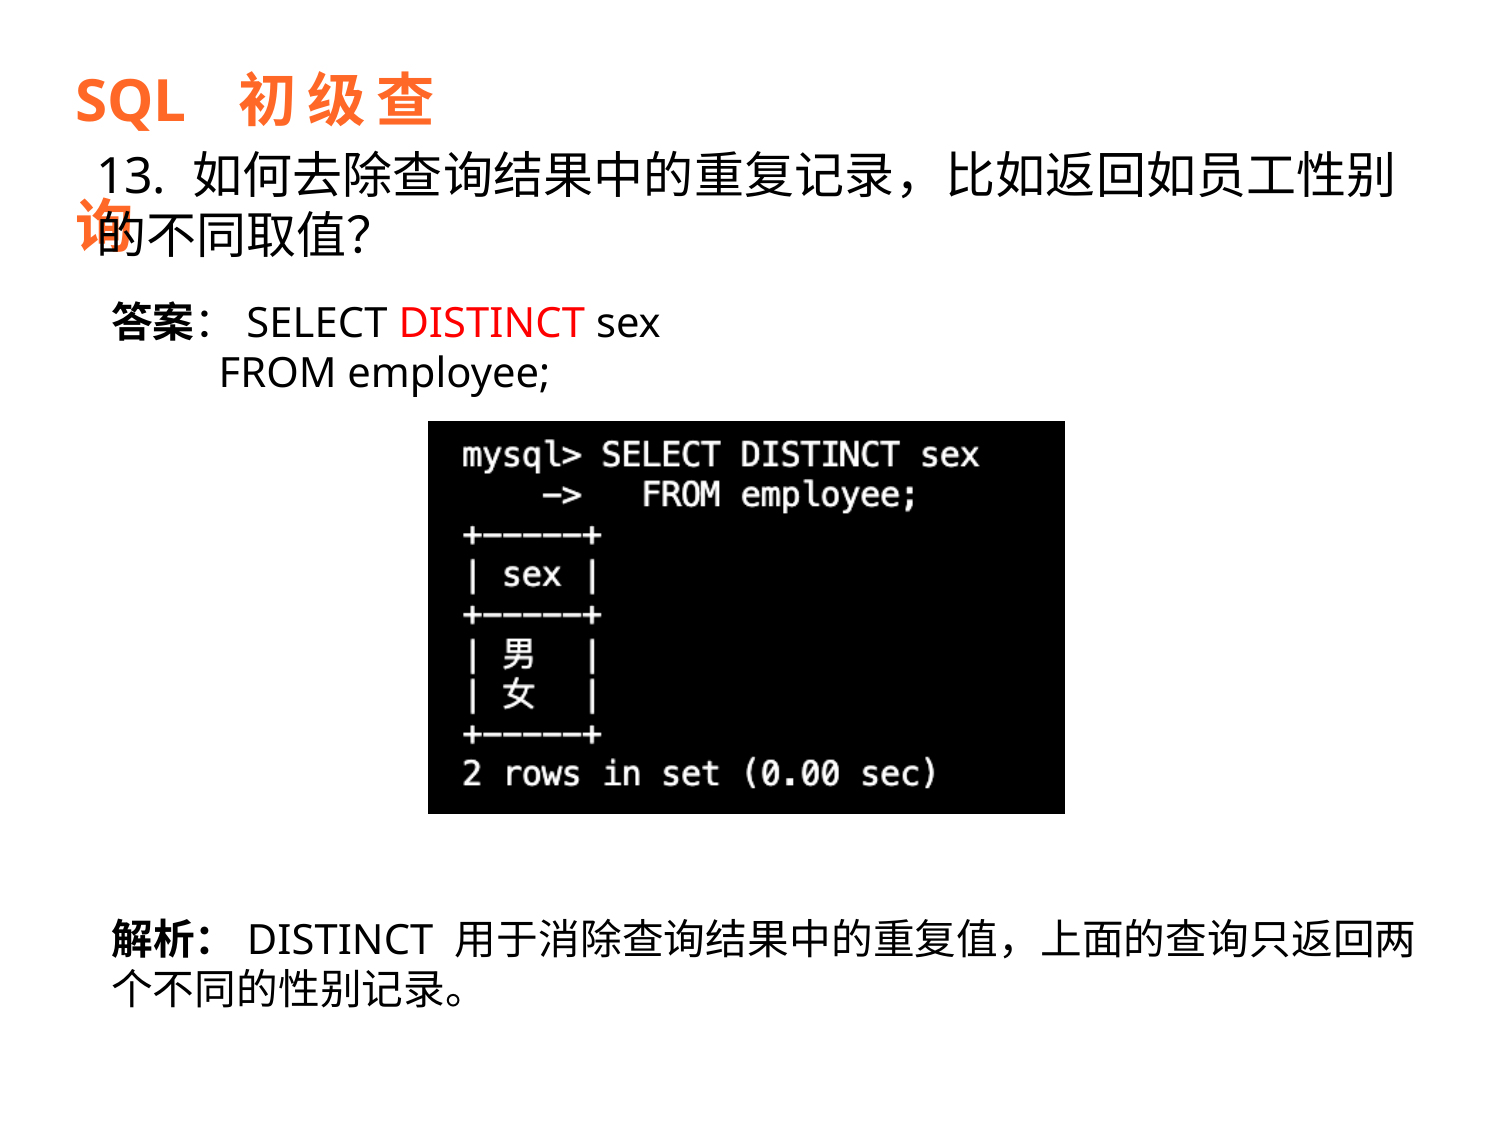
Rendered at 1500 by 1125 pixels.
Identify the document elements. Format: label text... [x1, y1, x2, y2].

text_box 答案：SELECT DISTINCT sex FROM employee; [96, 288, 1452, 404]
text_box 解析：DISTINCT 用于消除查询结果中的重复值，上面的查询只返回两个不同的性别记录。 [96, 905, 1432, 1021]
text_box SQL 初级查询 [60, 0, 451, 141]
text_box 13. 如何去除查询结果中的重复记录，比如返回如员工性别的不同取值？ [81, 135, 1412, 271]
picture [428, 421, 1065, 814]
